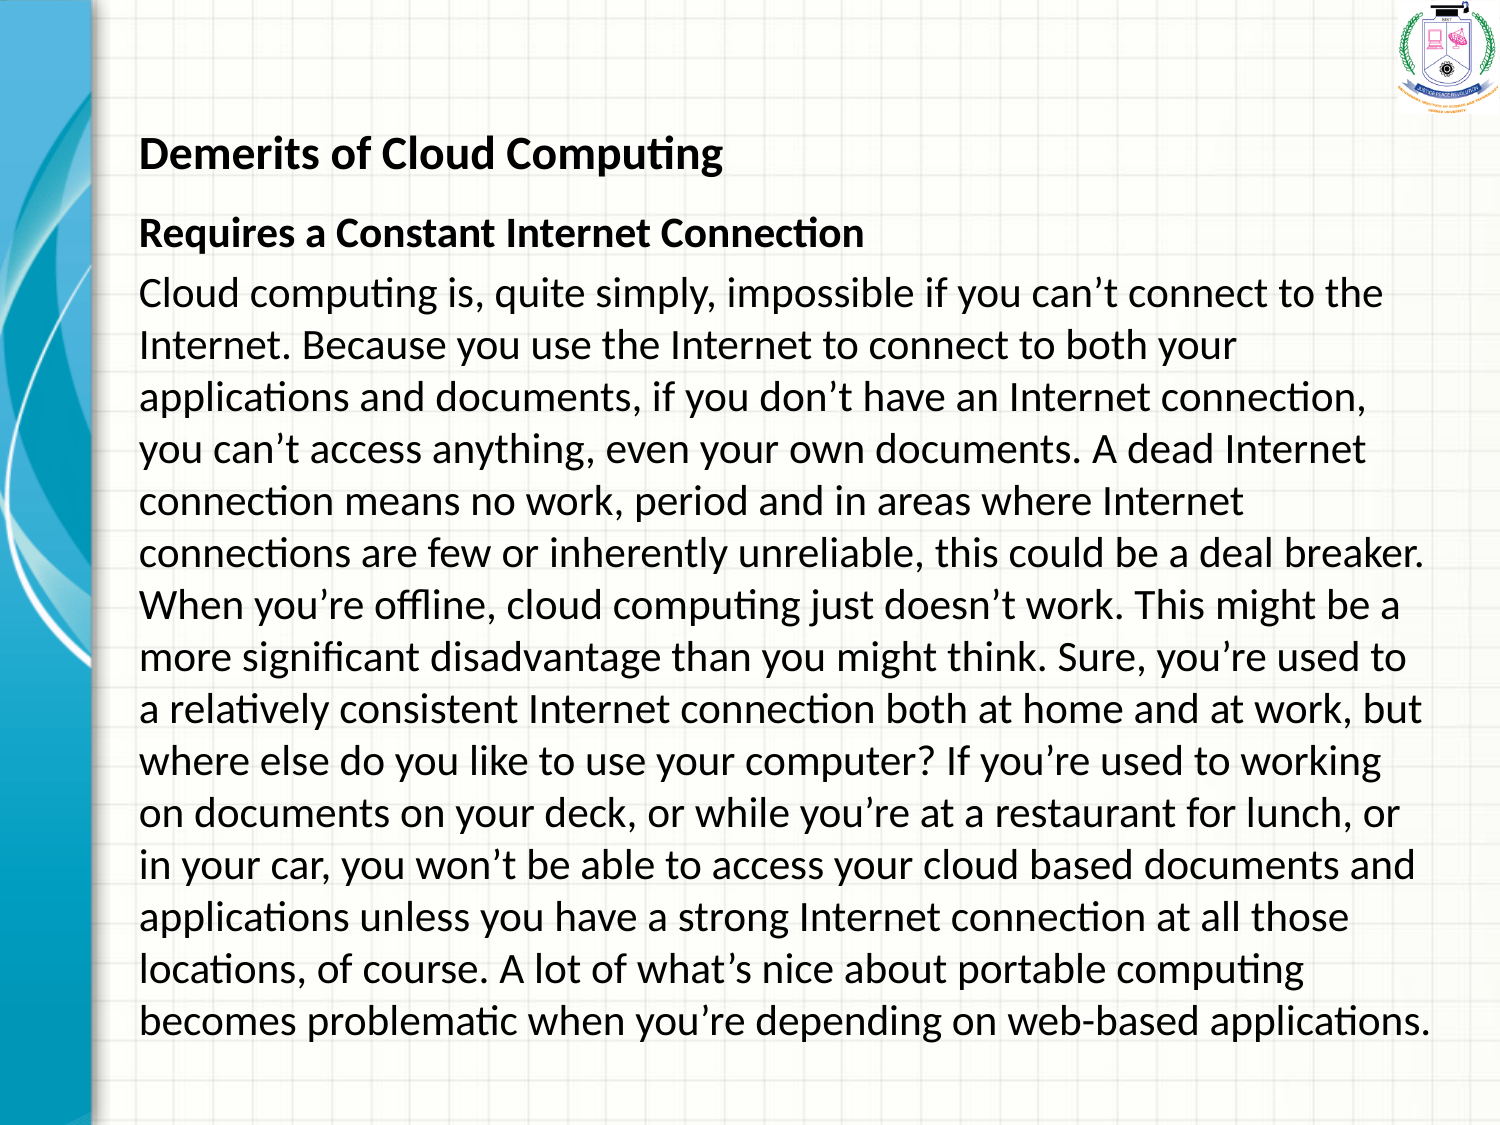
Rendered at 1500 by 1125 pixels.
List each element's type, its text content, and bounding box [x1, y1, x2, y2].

picture [0, 0, 1500, 1125]
title Demerits of Cloud Computing [123, 113, 1449, 196]
list Requires a Constant Internet Connection Cloud computing is, quite simply, impossible if you can’t connect to the Internet. Because you use the Internet to connect to both your applications and documents, if you don’t have an Internet connection, you can’t access anything, even your own documents. A dead Internet connection means no work, period and in areas where Internet connections are few or inherently unreliable, this could be a deal breaker. When you’re offline, cloud computing just doesn’t work. This might be a more significant disadvantage than you might think. Sure, you’re used to a relatively consistent Internet connection both at home and at work, but where else do you like to use your computer? If you’re used to working on documents on your deck, or while you’re at a restaurant for lunch, or in your car, you won’t be able to access your cloud based documents and applications unless you have a strong Internet connection at all those locations, of course. A lot of what’s nice about portable computing becomes problematic when you’re depending on web-based applications. [123, 196, 1449, 1071]
